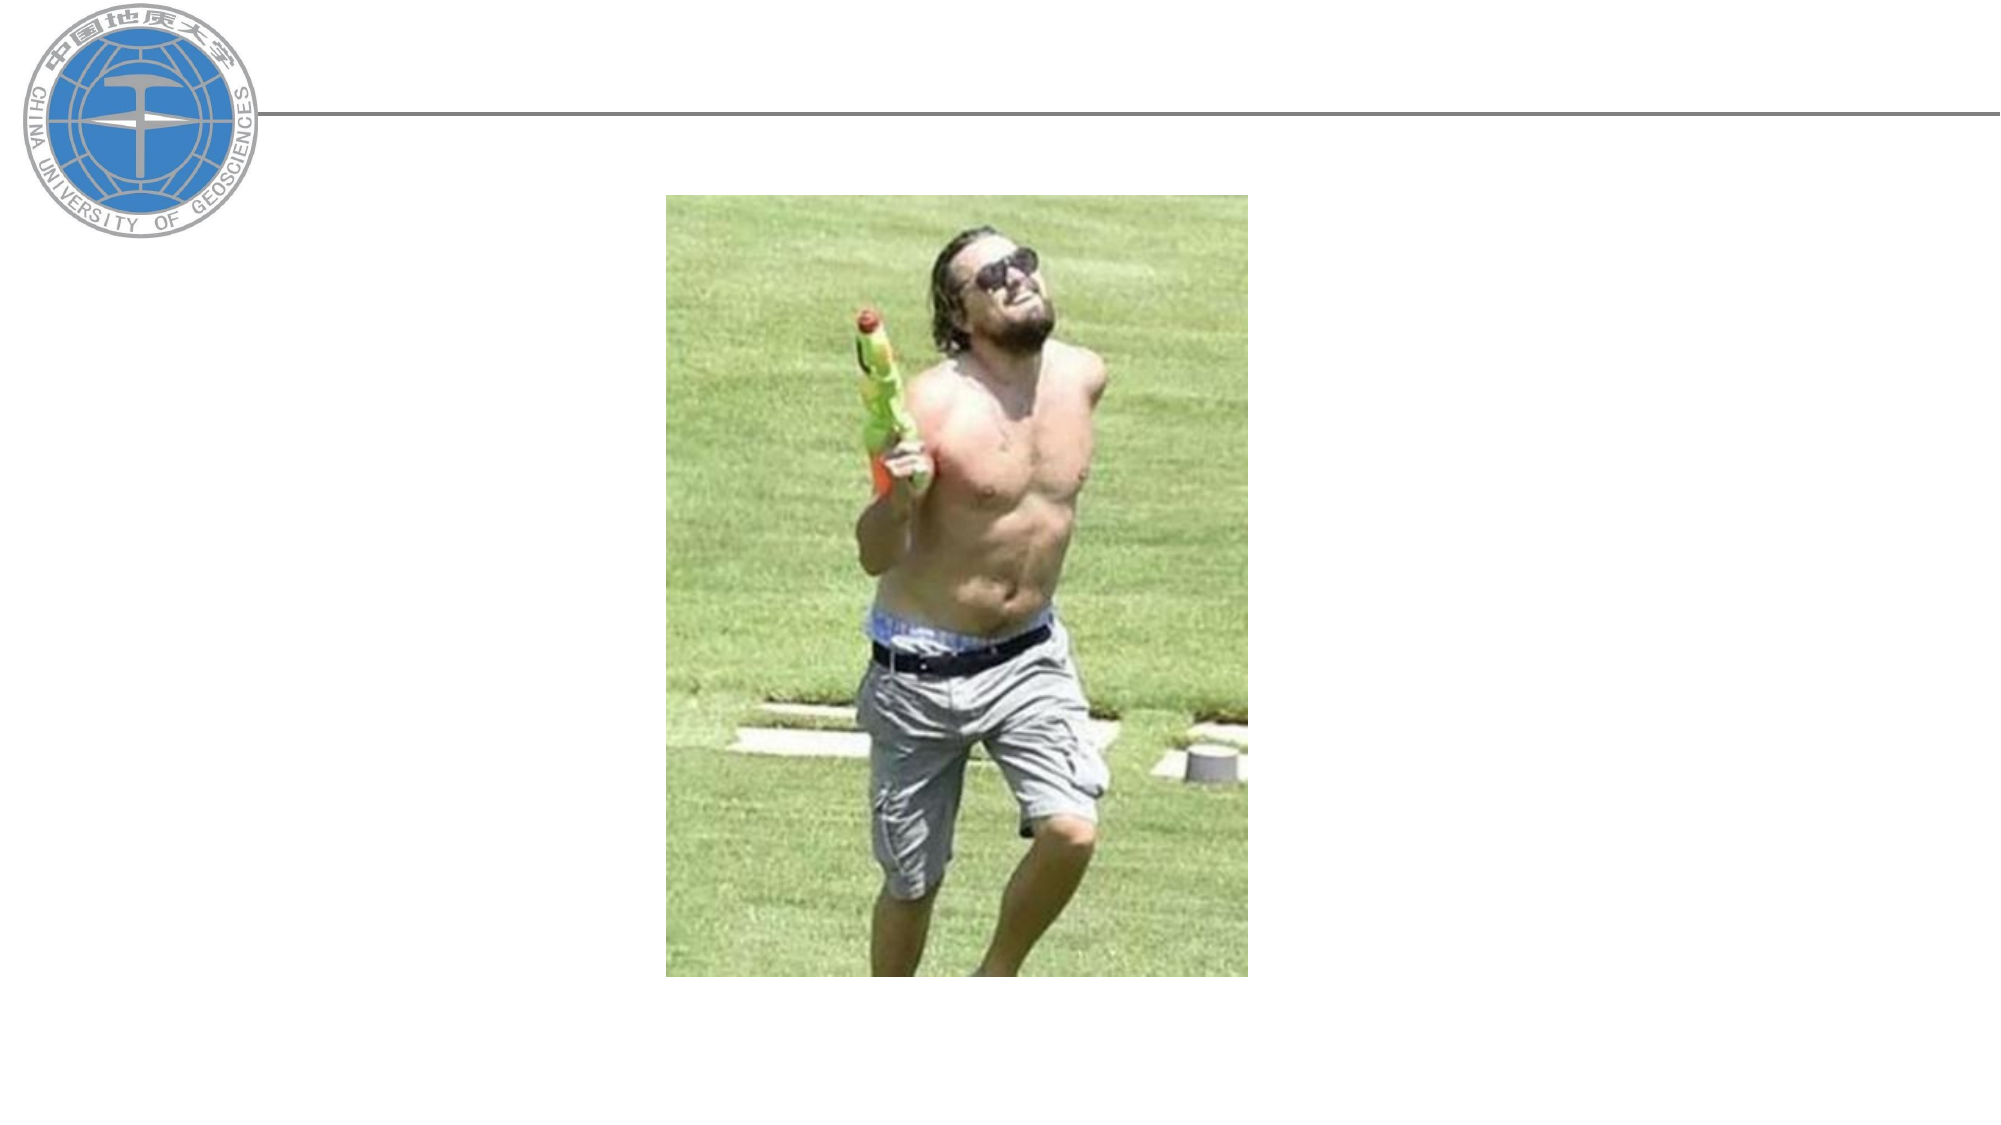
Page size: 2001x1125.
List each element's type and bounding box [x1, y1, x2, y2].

picture [666, 195, 1248, 977]
picture [21, 3, 258, 239]
